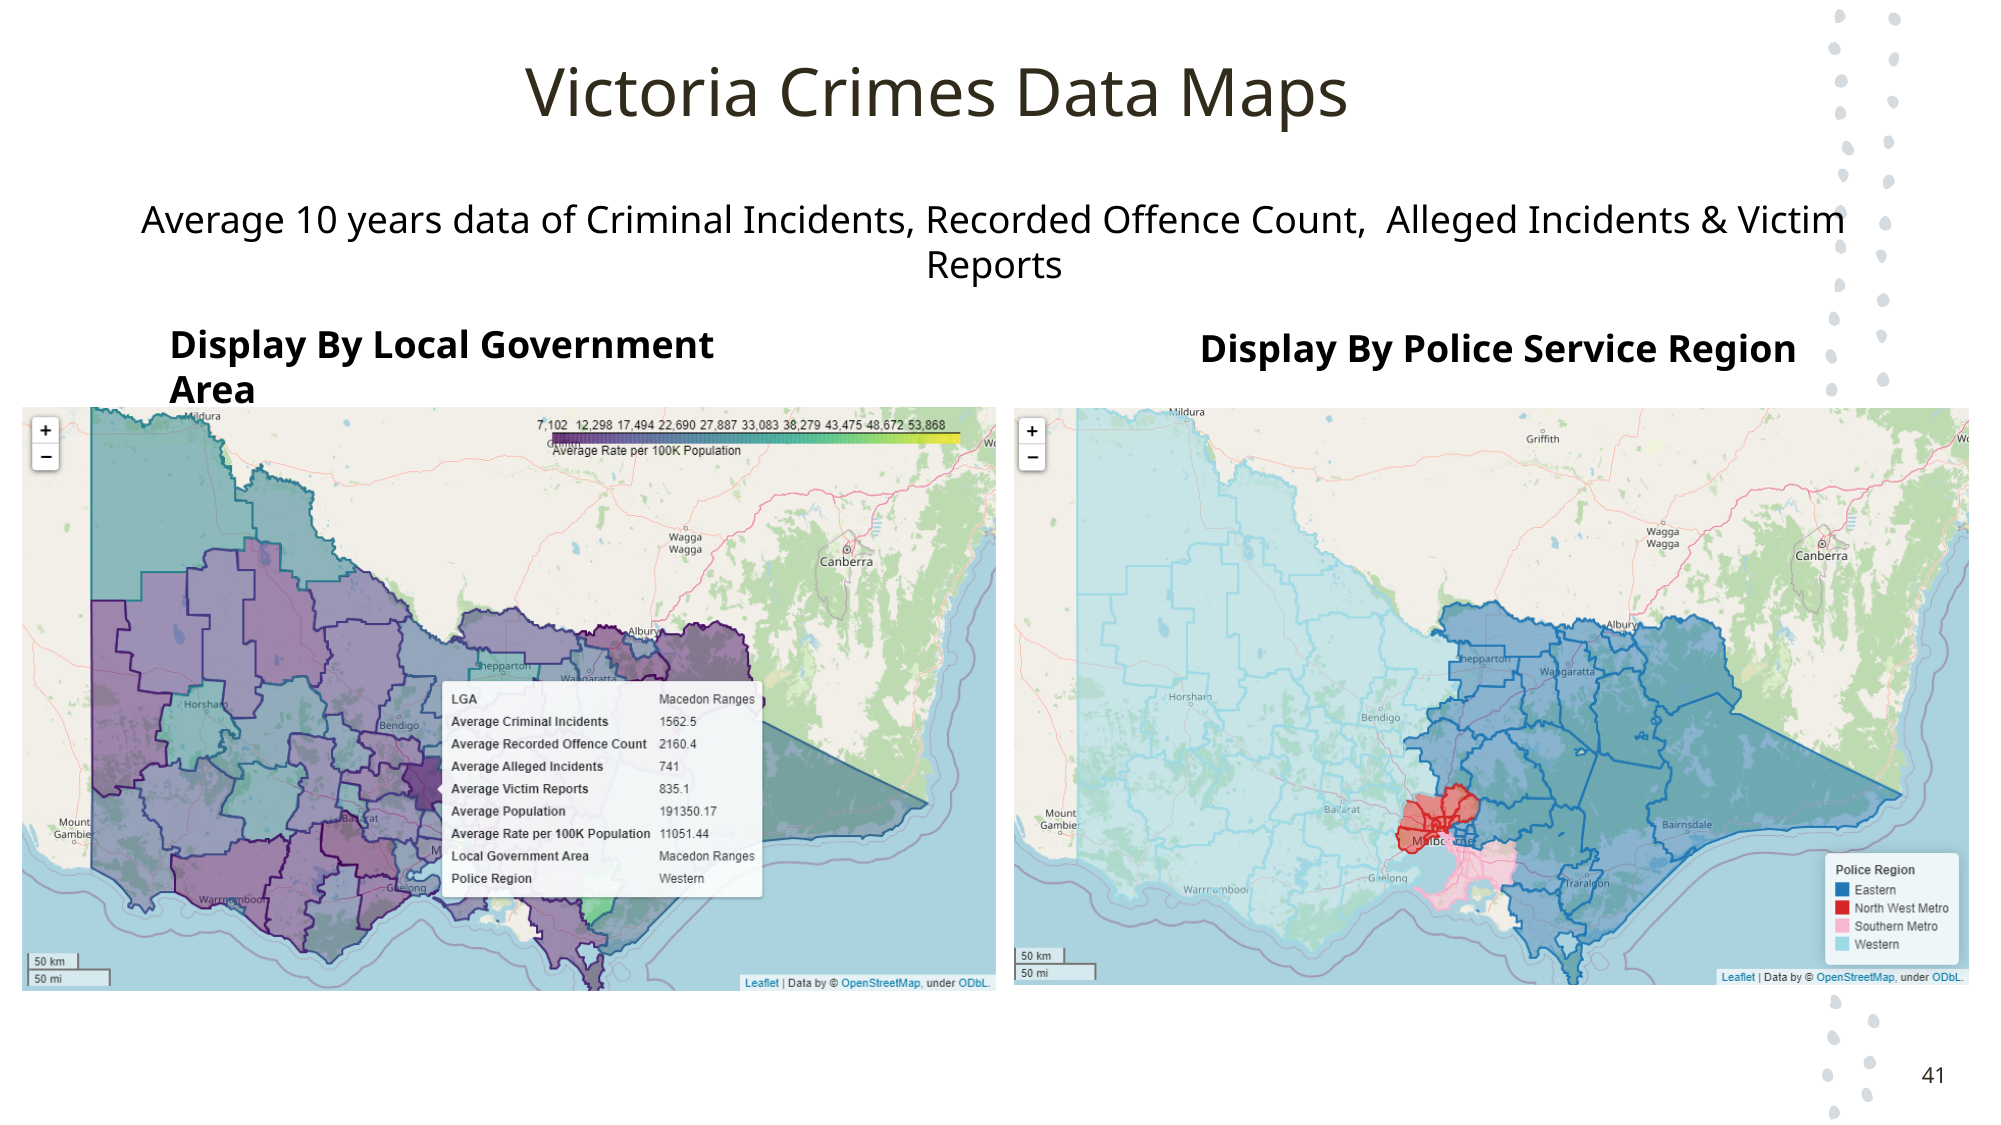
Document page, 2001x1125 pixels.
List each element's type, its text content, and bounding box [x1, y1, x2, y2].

text_box Display By Local Government Area [154, 313, 816, 407]
picture [1014, 405, 1975, 986]
text_box Display By Police Service Region [1184, 317, 1846, 378]
title Victoria Crimes Data Maps [116, 0, 1760, 179]
slide_number 41 [1879, 1046, 1962, 1107]
picture [19, 407, 1000, 994]
text_box Average 10 years data of Criminal Incidents, Recorded Offence Count, Alleged Incidents & Victim Reports [77, 188, 1912, 294]
